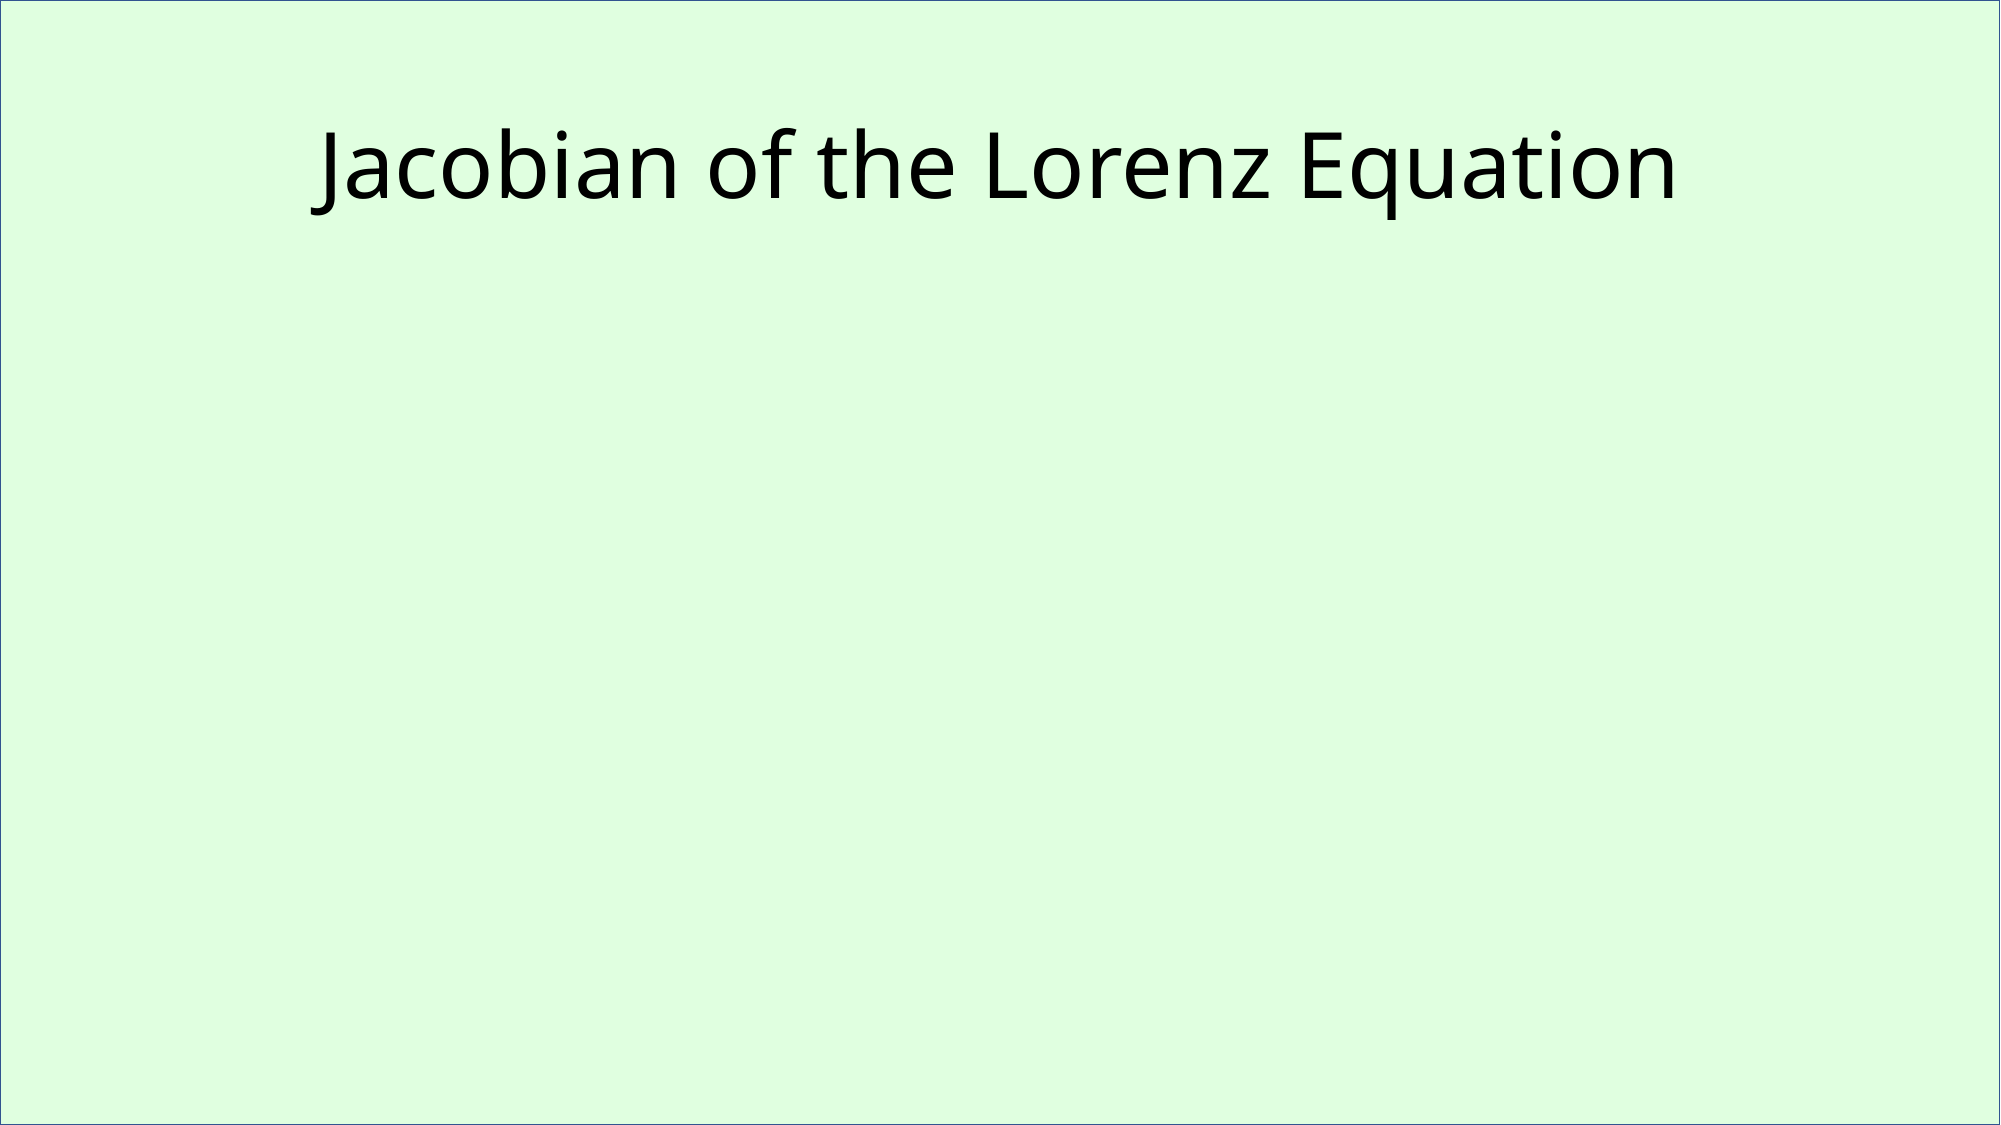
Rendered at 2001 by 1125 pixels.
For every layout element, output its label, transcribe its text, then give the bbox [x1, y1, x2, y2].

text_box [0, 0, 2000, 1125]
title Jacobian of the Lorenz Equation [137, 59, 1863, 278]
